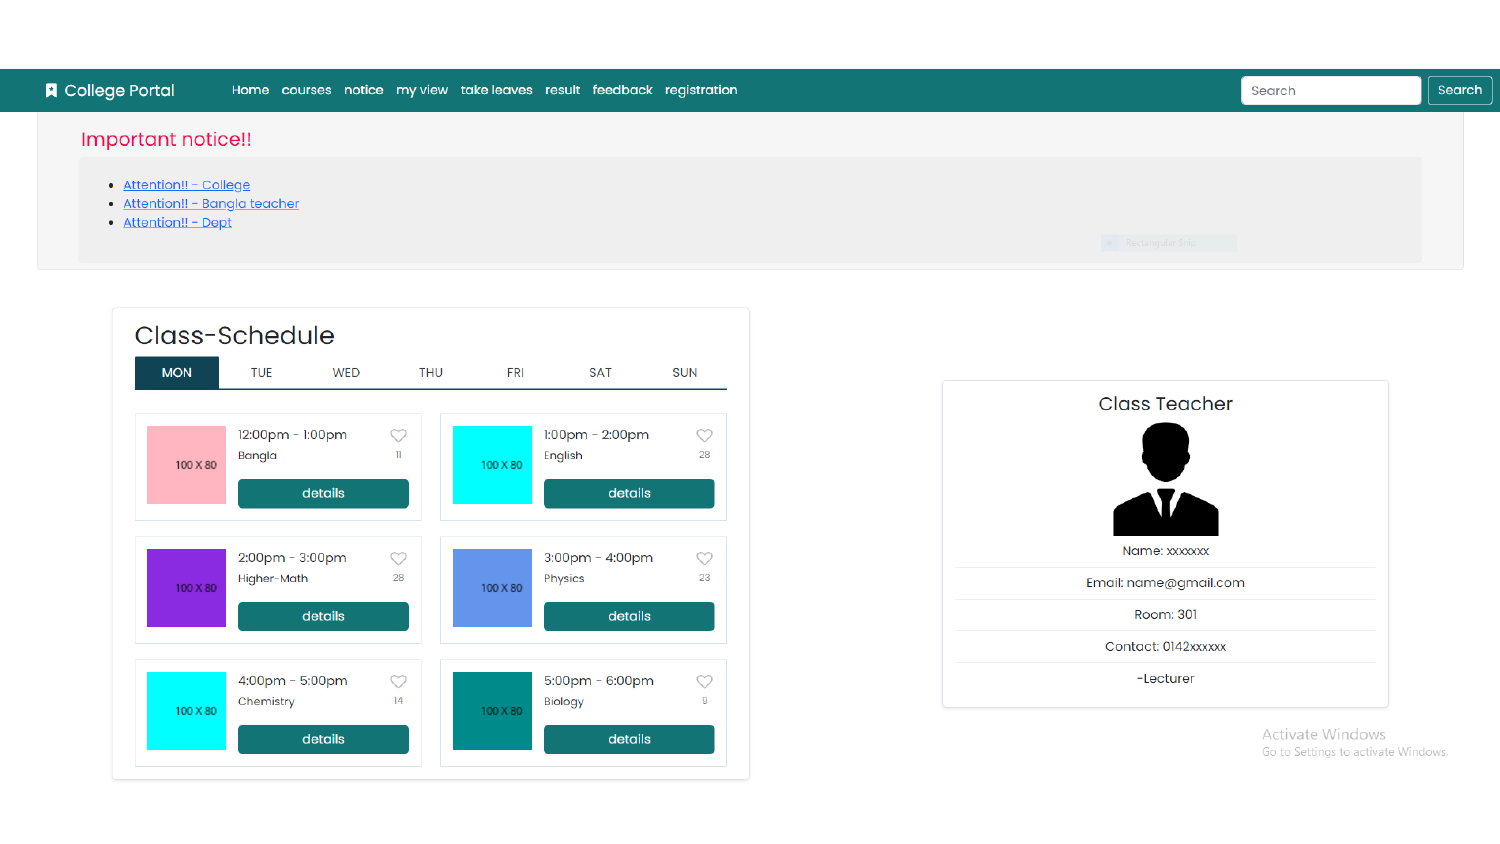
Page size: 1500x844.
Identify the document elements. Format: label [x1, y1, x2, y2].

picture [0, 69, 1500, 789]
